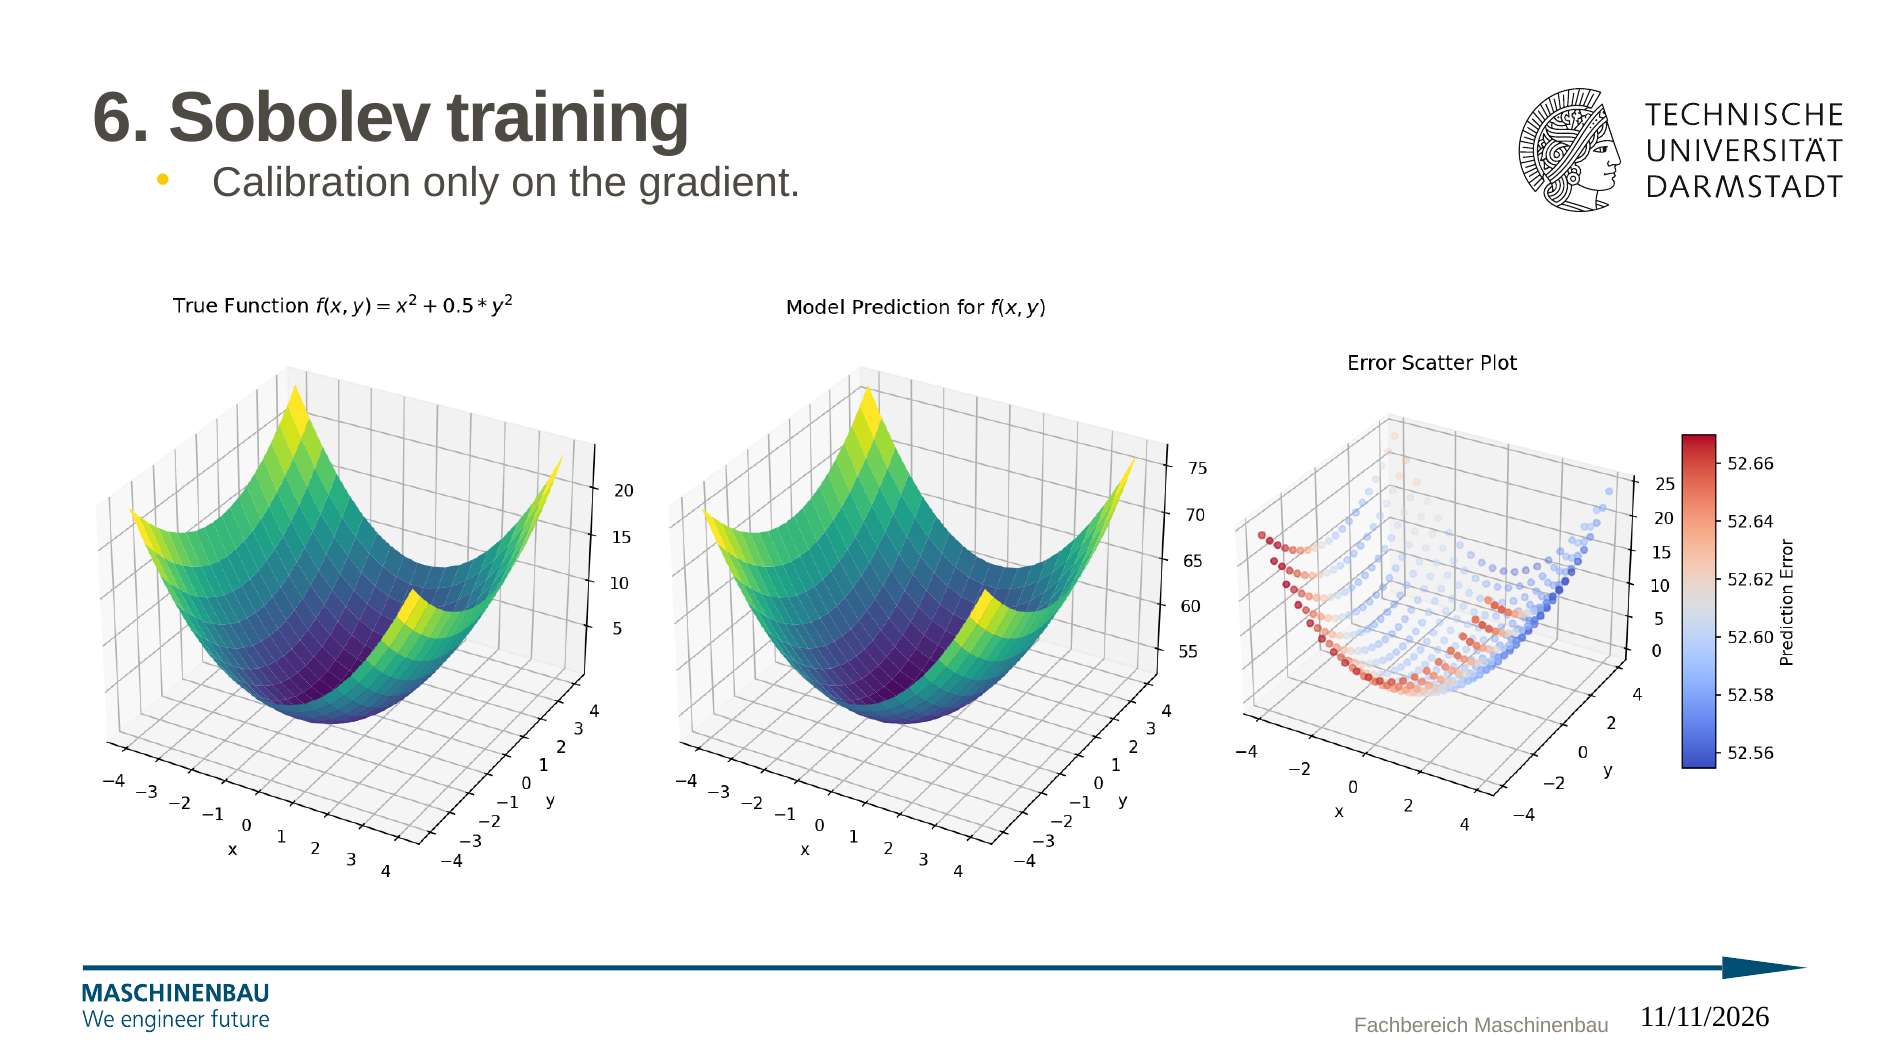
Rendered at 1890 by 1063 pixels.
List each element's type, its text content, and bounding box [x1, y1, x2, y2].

title 6. Sobolev training [92, 70, 1525, 225]
text_box Calibration only on the gradient. [155, 154, 1462, 205]
slide_number [1748, 980, 1808, 1028]
slide_number [1639, 973, 1790, 1033]
footer Fachbereich Maschinenbau [288, 973, 1639, 1037]
picture [53, 282, 1808, 893]
